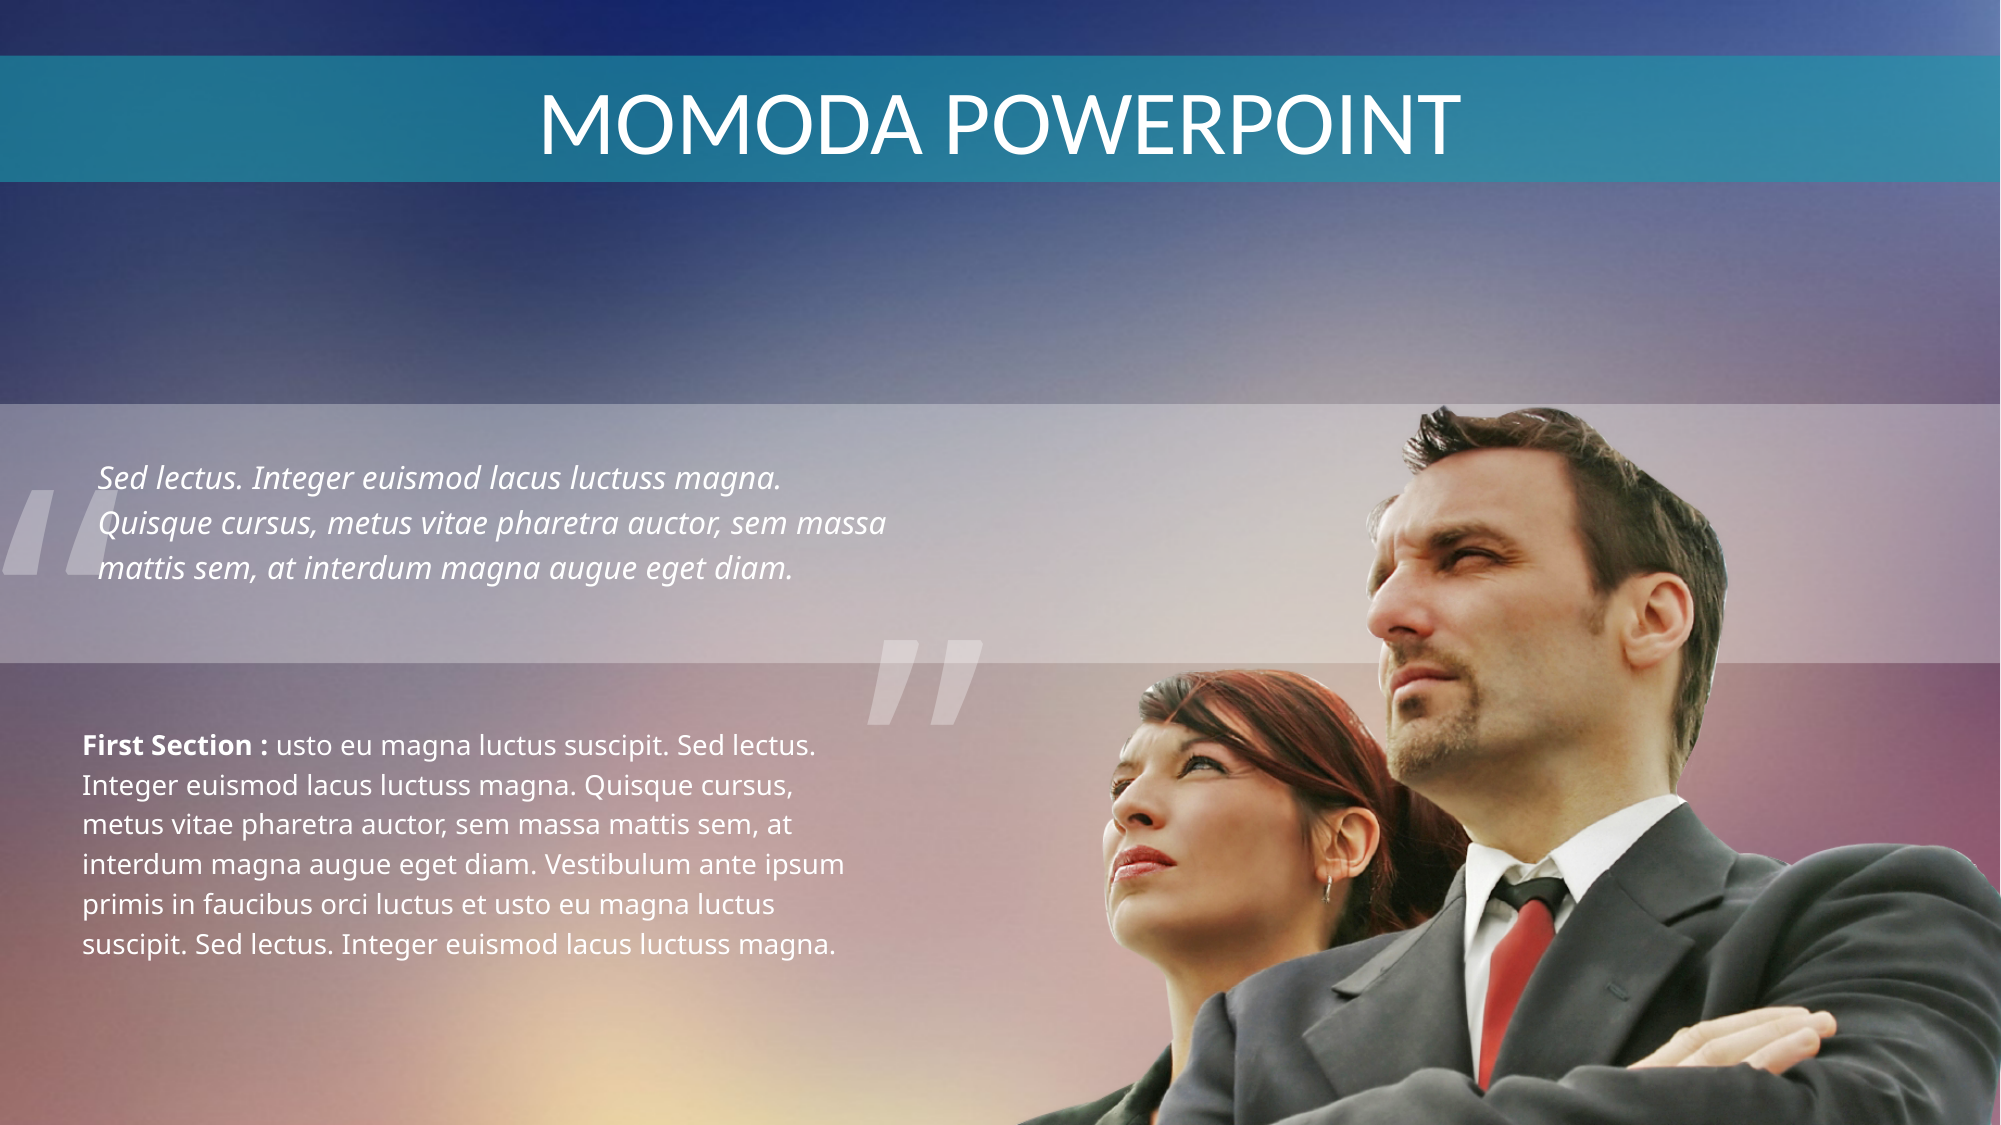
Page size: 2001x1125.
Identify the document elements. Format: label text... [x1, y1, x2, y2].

text_box “ [0, 301, 204, 547]
text_box ” [848, 451, 998, 697]
text_box First Section : usto eu magna luctus suscipit. Sed lectus. Integer euismod lacus luctuss magna. Quisque cursus, metus vitae pharetra auctor, sem massa mattis sem, at interdum magna augue eget diam. Vestibulum ante ipsum primis in faucibus orci luctus et usto eu magna luctus suscipit. Sed lectus. Integer euismod lacus luctuss magna. [67, 713, 890, 972]
text_box [0, 547, 848, 664]
picture [0, 0, 2001, 1125]
text_box MOMODA POWERPOINT [278, 55, 998, 181]
text_box [0, 55, 998, 183]
text_box Sed lectus. Integer euismod lacus luctuss magna. Quisque cursus, metus vitae pharetra auctor, sem massa mattis sem, at interdum magna augue eget diam. [82, 442, 906, 626]
text_box [204, 403, 998, 451]
